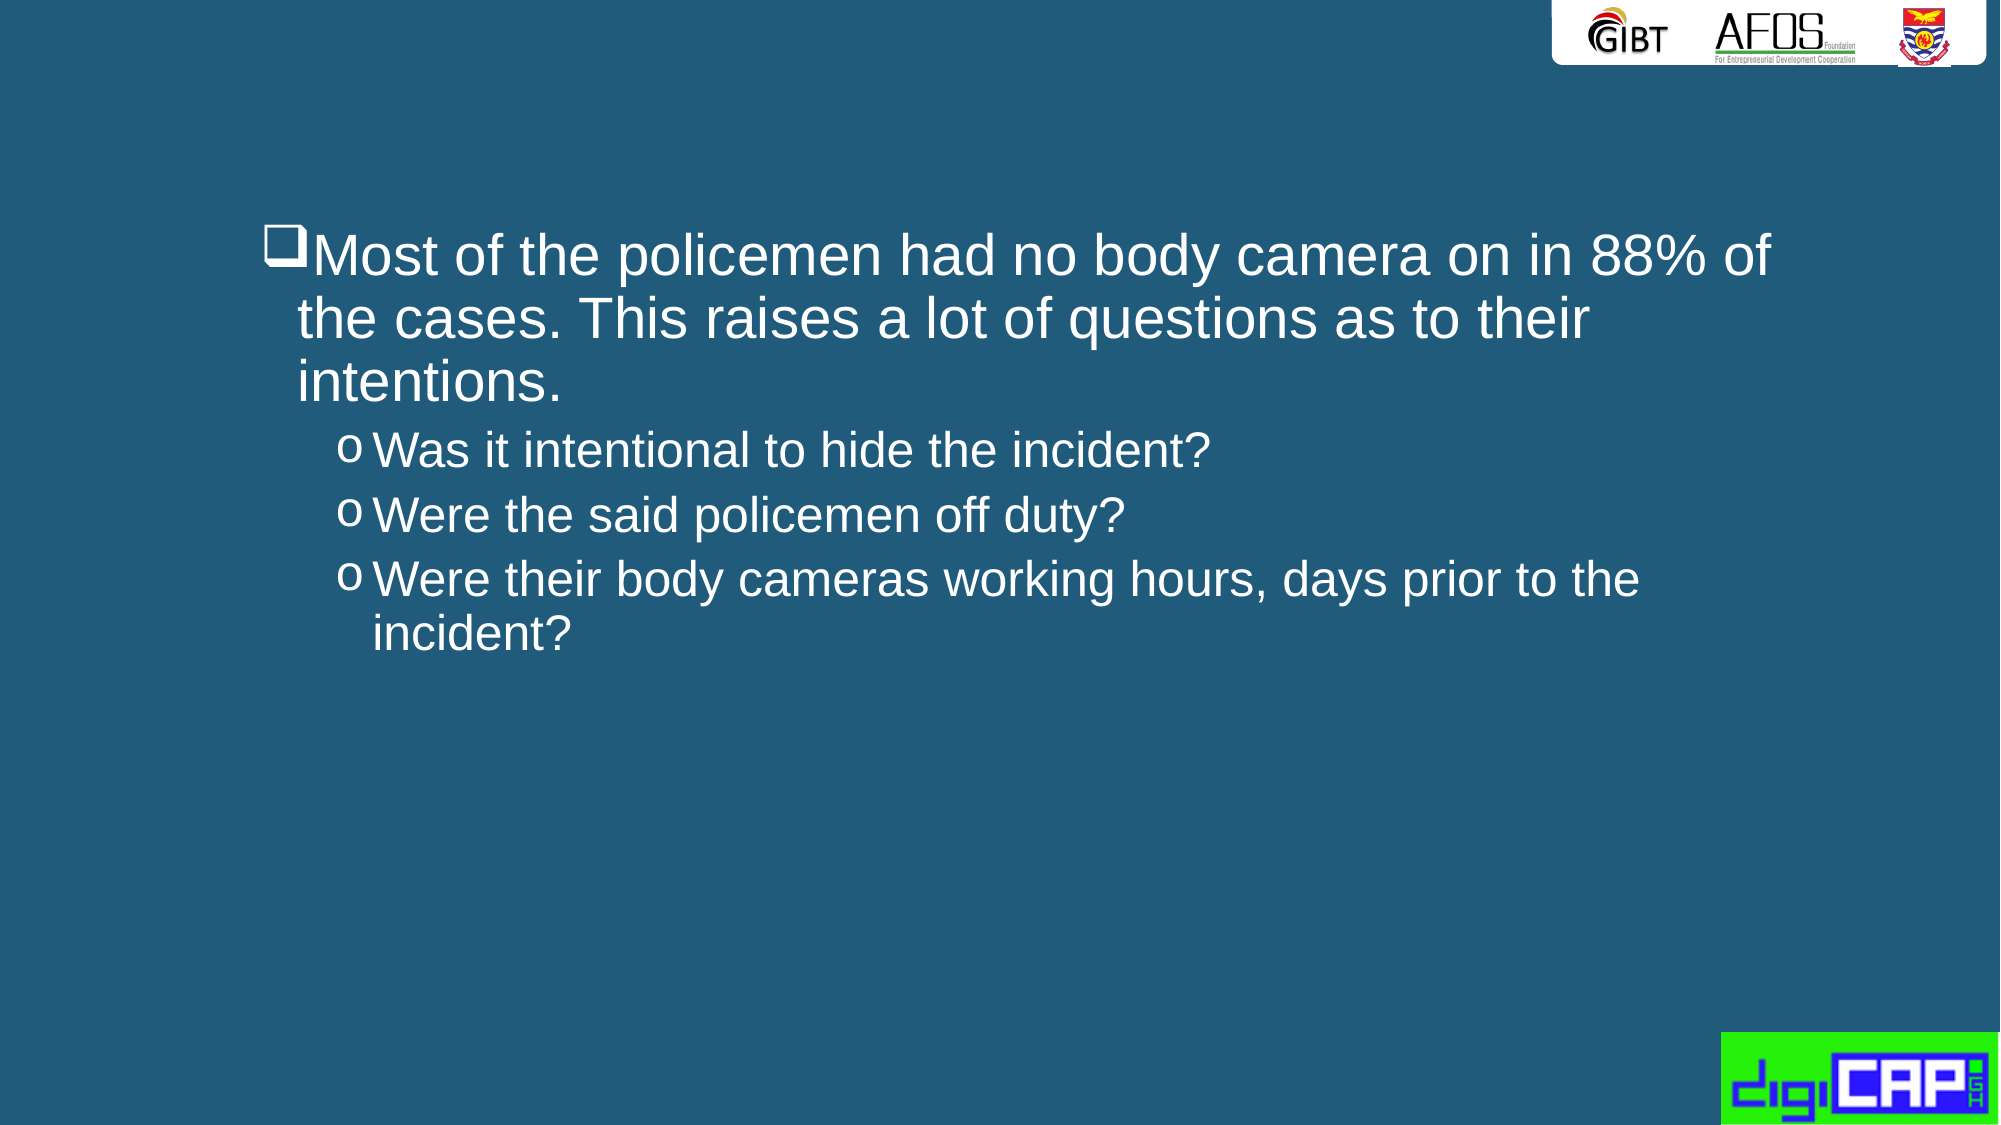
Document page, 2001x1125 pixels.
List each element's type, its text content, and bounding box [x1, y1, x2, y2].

picture [1708, 0, 1862, 77]
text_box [1551, 0, 1706, 66]
picture [1721, 1032, 2000, 1125]
subtitle Most of the policemen had no body camera on in 88% of the cases. This raises a lot of questions as to their intentions. Was it intentional to hide the incident? Were the said policemen off duty? Were their body cameras working hours, days prior to the incident? [259, 205, 1785, 765]
picture [1898, 6, 1951, 67]
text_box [1863, 0, 1987, 66]
